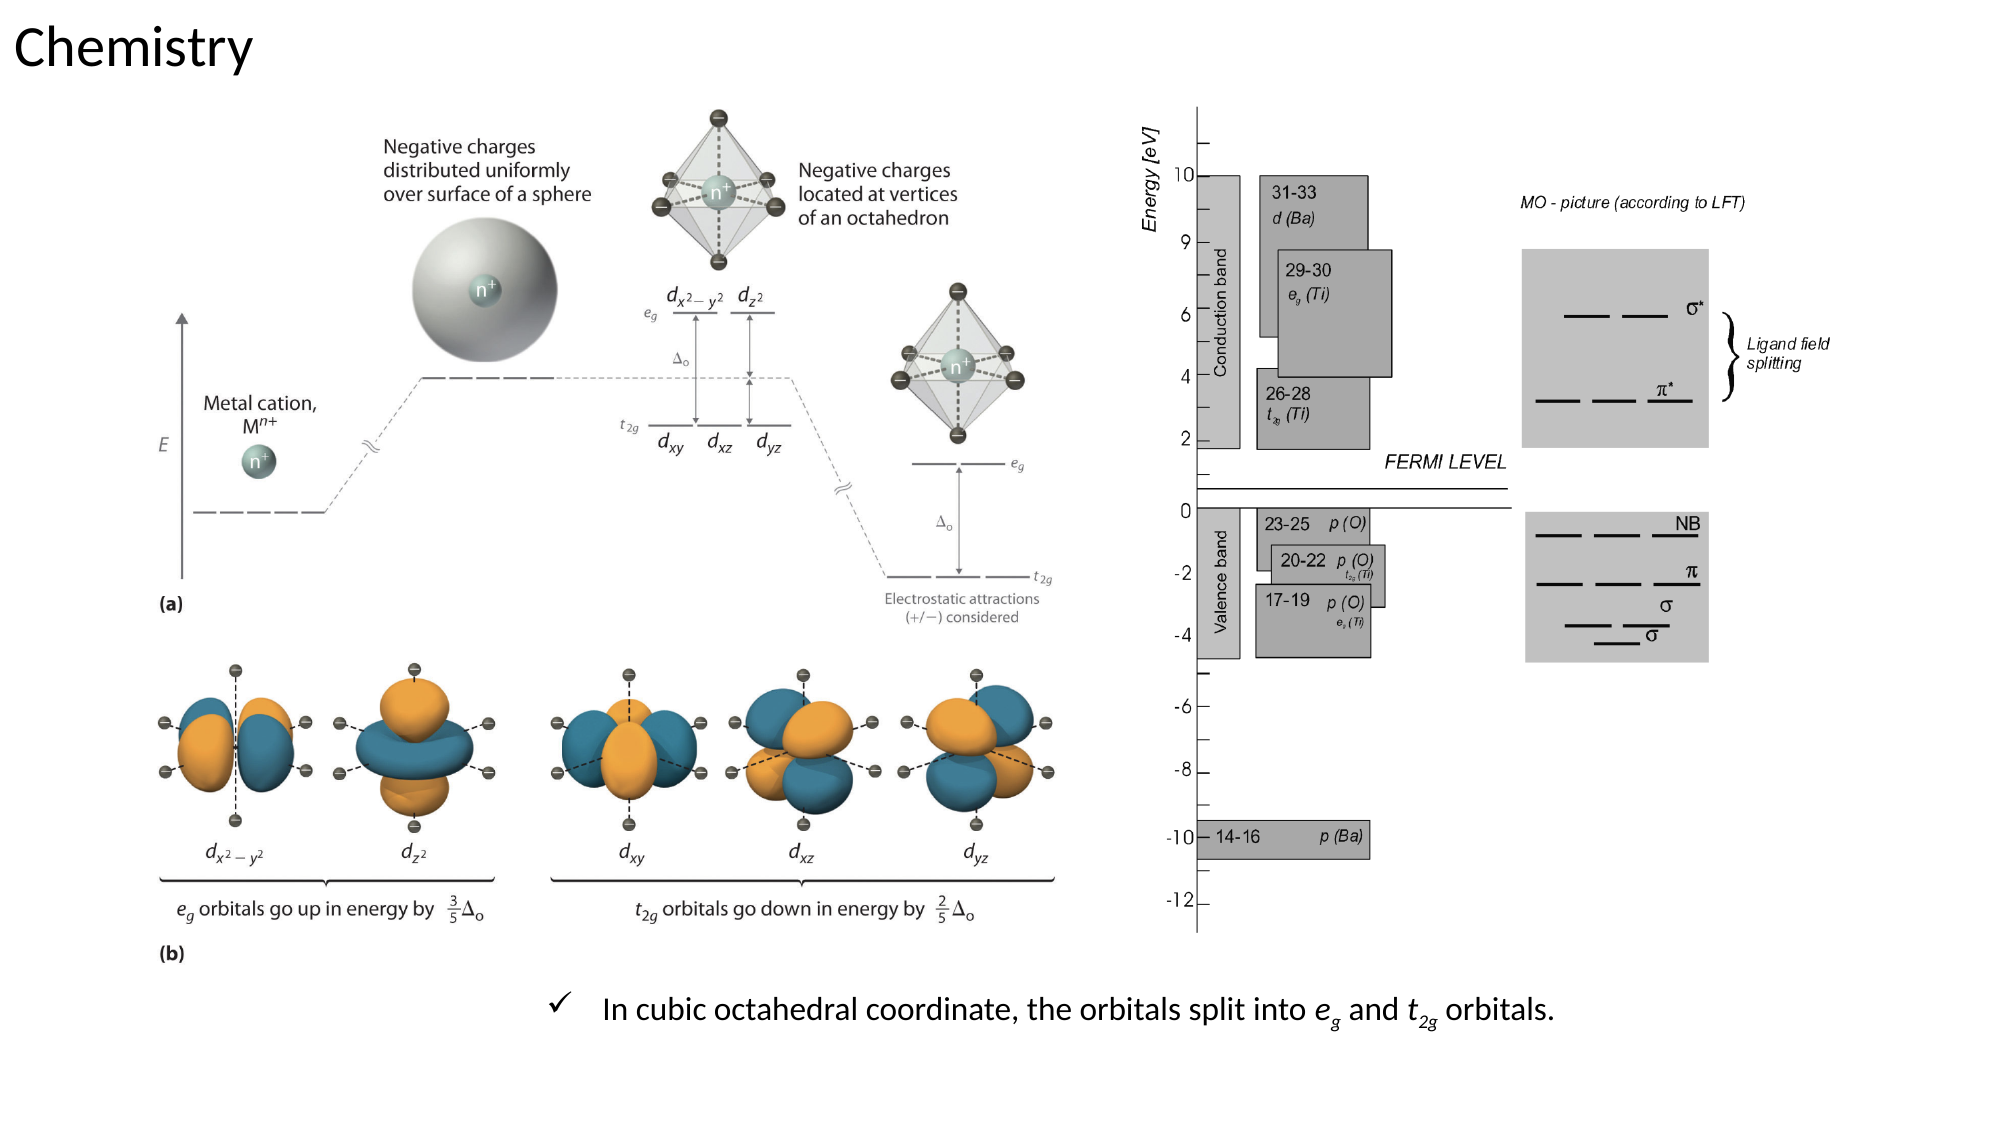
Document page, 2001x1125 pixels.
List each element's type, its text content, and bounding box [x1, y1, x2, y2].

text_box Chemistry [0, 0, 329, 86]
text_box In cubic octahedral coordinate, the orbitals split into eg and t2g orbitals. [531, 979, 1571, 1040]
picture [133, 101, 1066, 980]
picture [1123, 90, 1836, 941]
